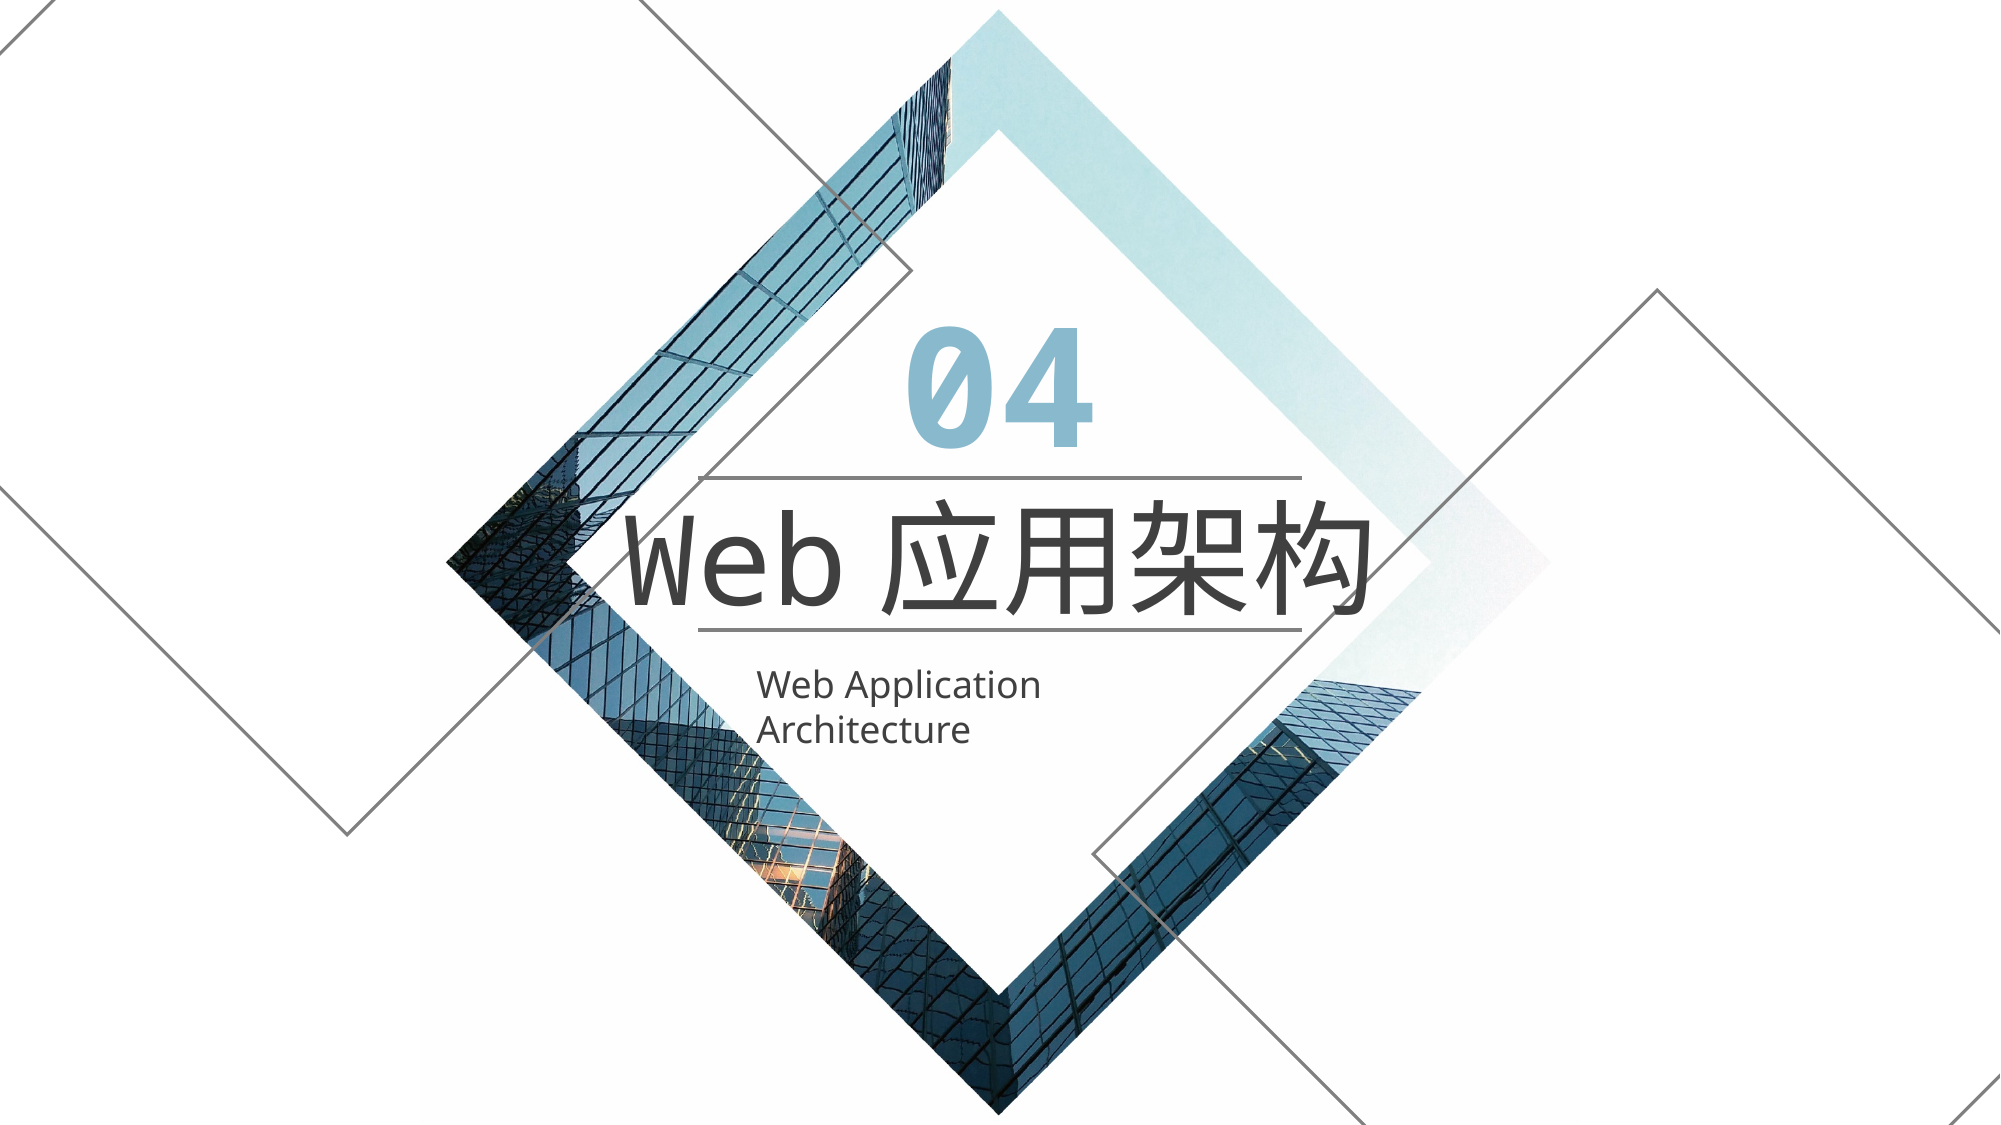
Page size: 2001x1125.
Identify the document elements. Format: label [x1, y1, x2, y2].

text_box [0, 0, 420, 837]
text_box [698, 477, 1302, 630]
picture [420, 0, 1580, 1125]
text_box [1580, 288, 2000, 1125]
